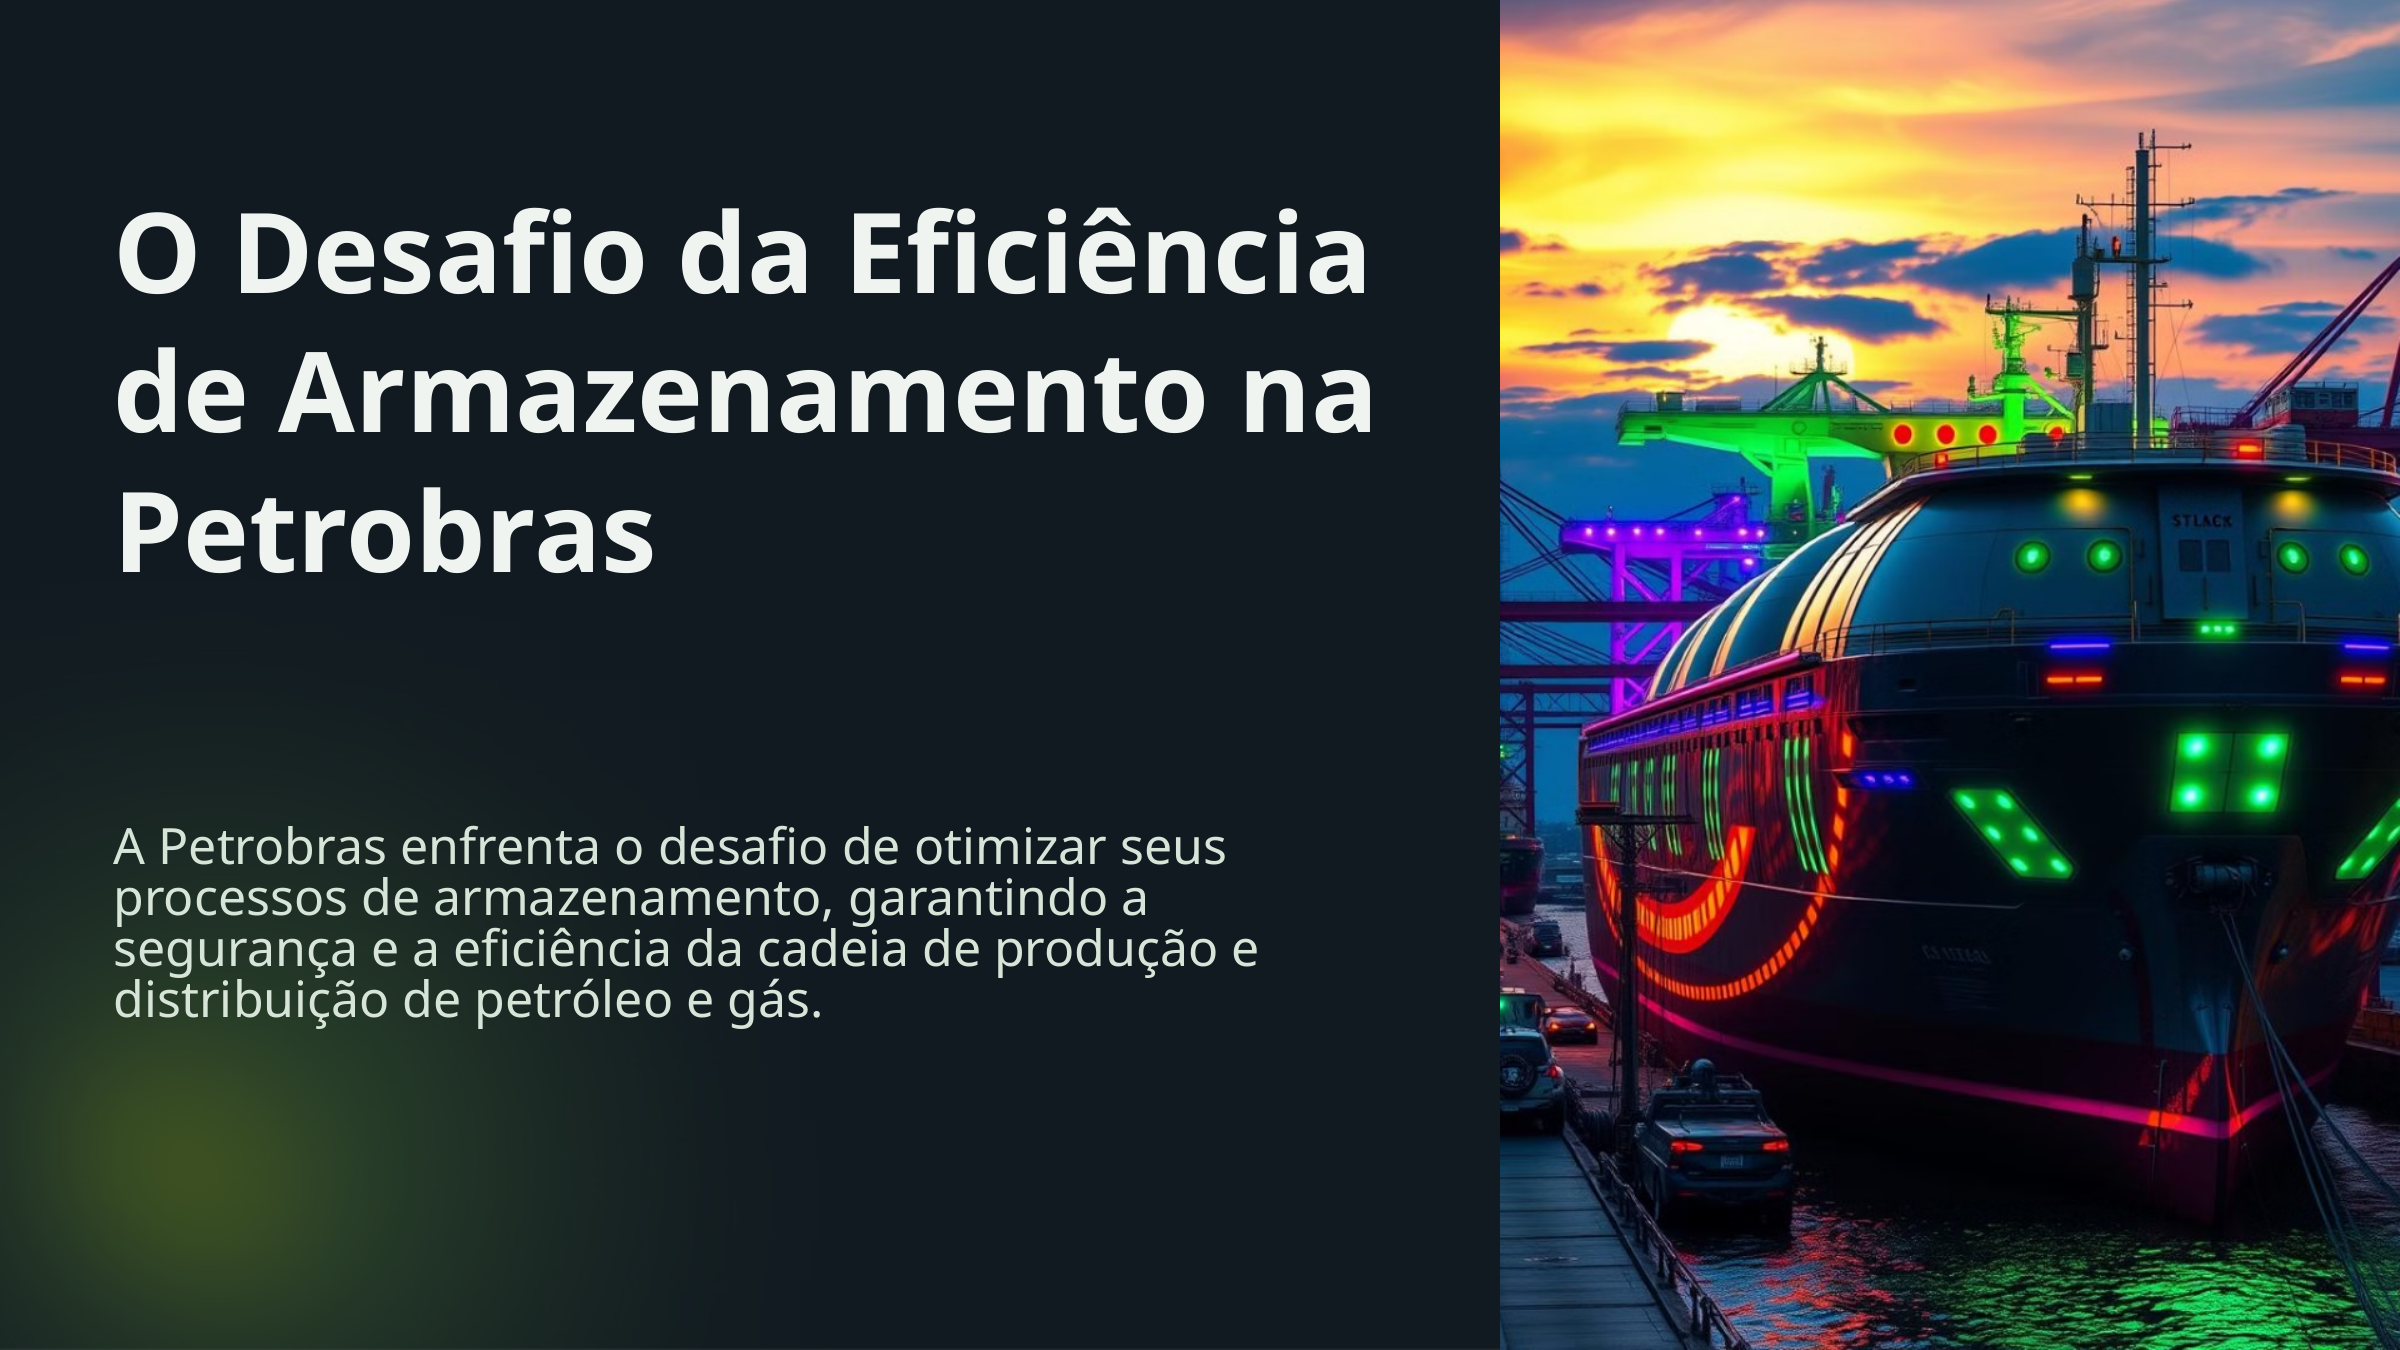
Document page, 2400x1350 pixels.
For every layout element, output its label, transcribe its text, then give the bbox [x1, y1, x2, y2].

text_box O Desafio da Eficiência de Armazenamento na Petrobras [113, 175, 1387, 823]
picture [1499, 0, 2400, 1350]
text_box A Petrobras enfrenta o desafio de otimizar seus processos de armazenamento, garantindo a segurança e a eficiência da cadeia de produção e distribuição de petróleo e gás. [113, 823, 1387, 1081]
